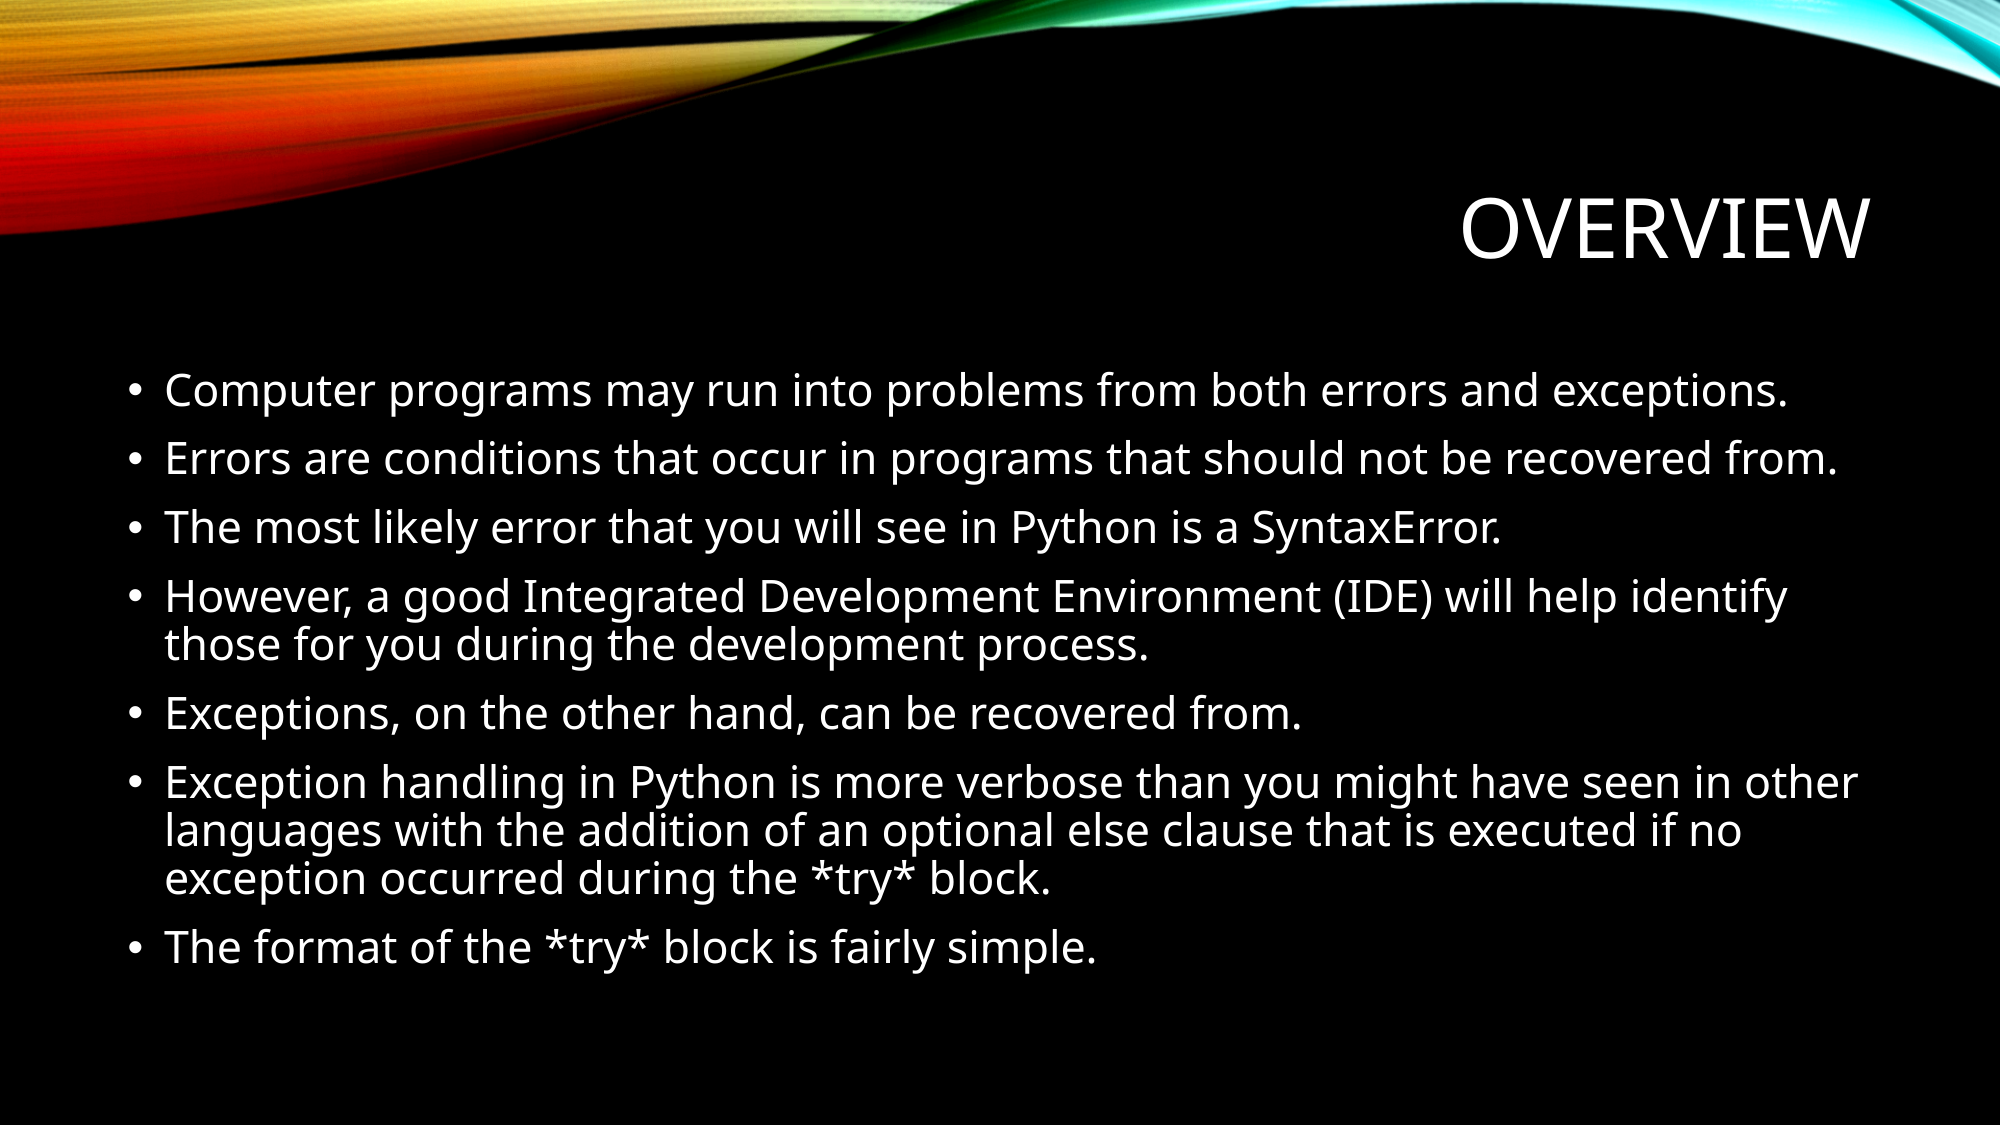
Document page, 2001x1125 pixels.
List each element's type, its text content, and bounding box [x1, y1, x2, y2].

title Overview [474, 125, 1888, 338]
list Computer programs may run into problems from both errors and exceptions. Errors are conditions that occur in programs that should not be recovered from. The most likely error that you will see in Python is a SyntaxError. However, a good Integrated Development Environment (IDE) will help identify those for you during the development process. Exceptions, on the other hand, can be recovered from. Exception handling in Python is more verbose than you might have seen in other languages with the addition of an optional else clause that is executed if no exception occurred during the *try* block. The format of the *try* block is fairly simple. [112, 360, 1888, 1021]
picture [0, 0, 2000, 237]
